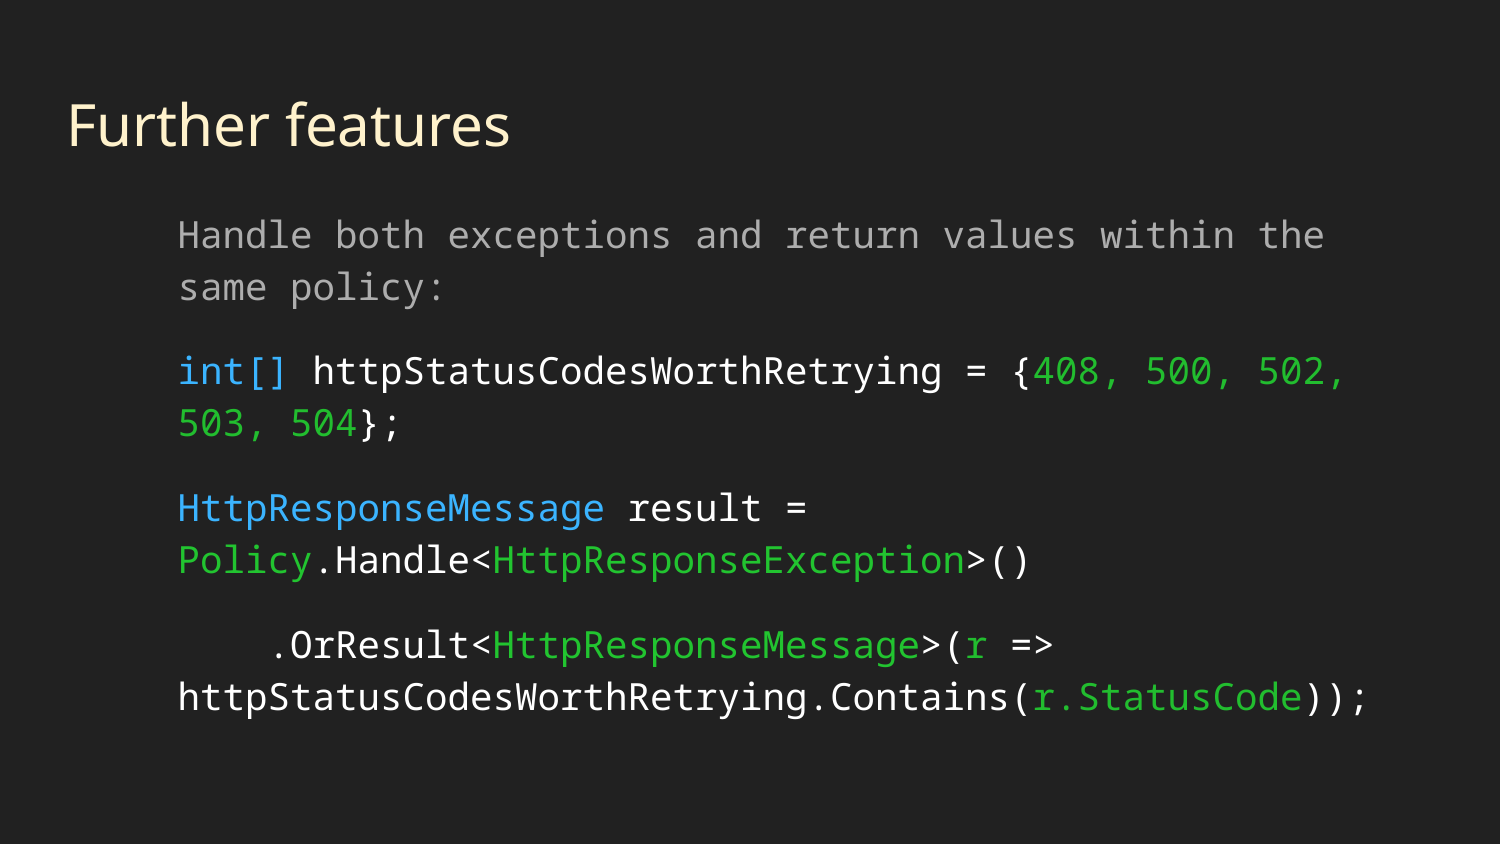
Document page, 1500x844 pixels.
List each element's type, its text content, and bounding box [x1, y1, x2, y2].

list Handle both exceptions and return values within the same policy: int[] httpStatusCodesWorthRetrying = {408, 500, 502, 503, 504}; HttpResponseMessage result = Policy.Handle<HttpResponseException>() .OrResult<HttpResponseMessage>(r => httpStatusCodesWorthRetrying.Contains(r.StatusCode)); [162, 189, 1449, 750]
title Further features [51, 72, 1449, 167]
